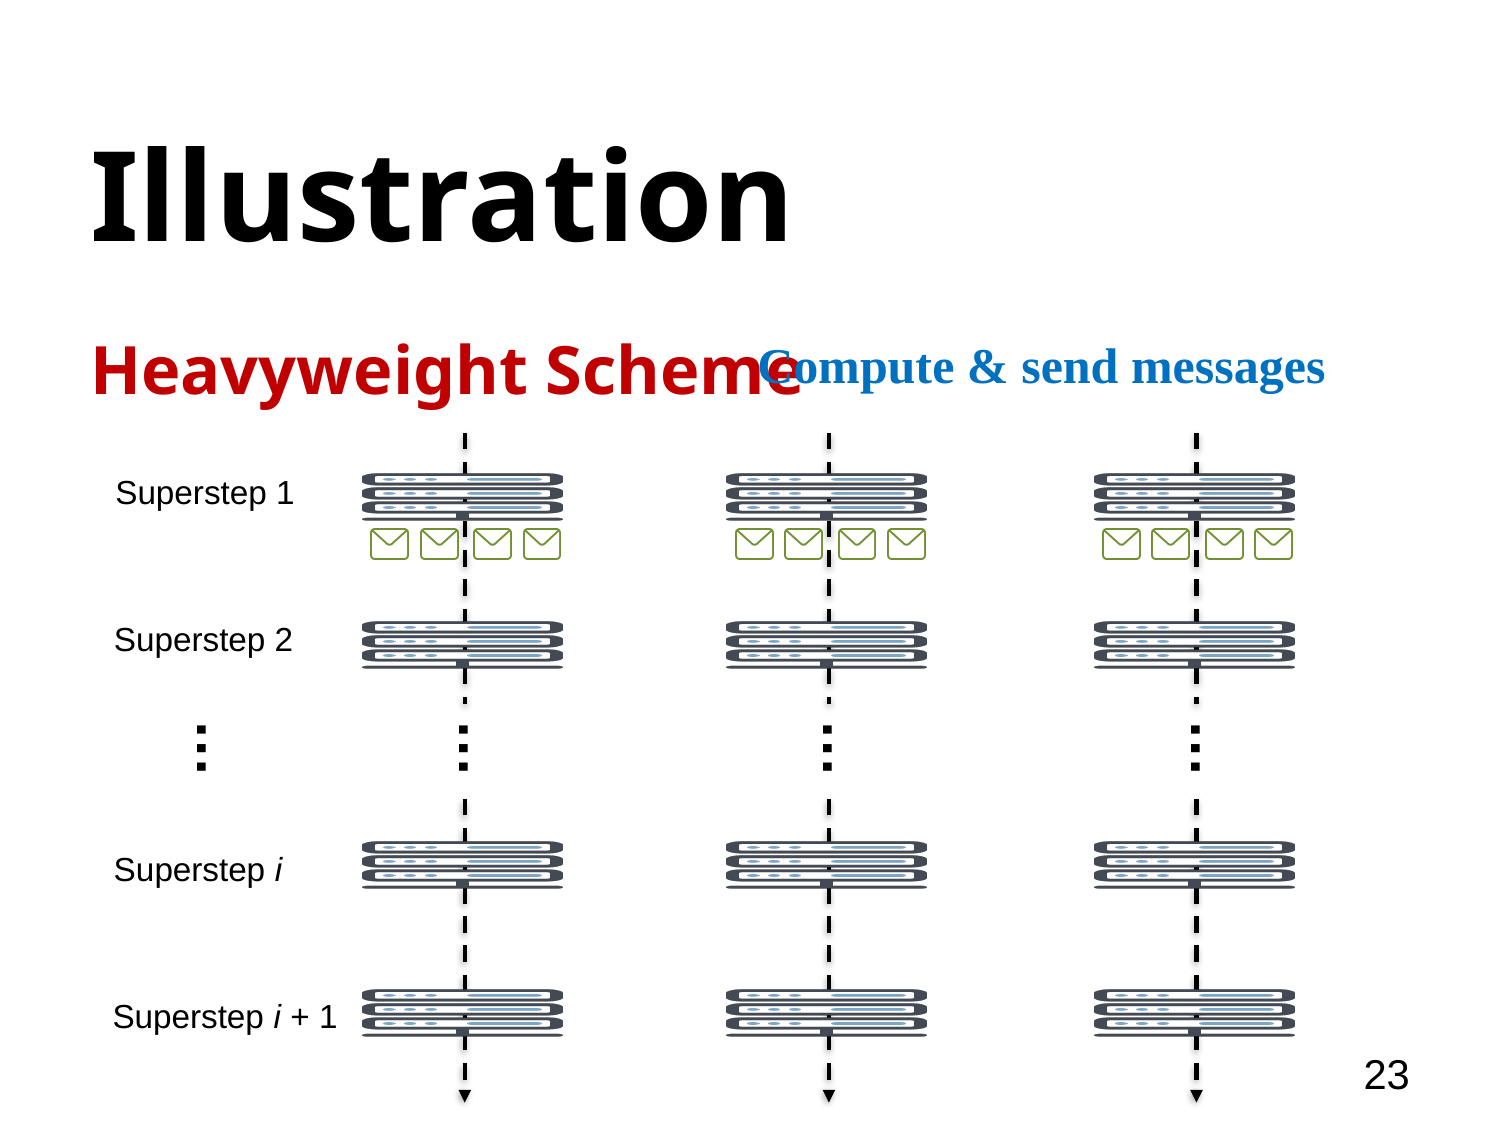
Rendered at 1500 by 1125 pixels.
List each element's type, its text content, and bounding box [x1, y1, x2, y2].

picture [1205, 528, 1244, 560]
text_box … [178, 704, 263, 793]
picture [1102, 528, 1141, 560]
picture [783, 528, 823, 560]
picture [1254, 528, 1293, 560]
picture [1151, 528, 1190, 560]
slide_number 23 [1333, 1042, 1425, 1103]
text_box Superstep i [99, 840, 298, 896]
text_box Superstep i + 1 [97, 987, 324, 1042]
text_box Superstep 1 [100, 464, 310, 519]
picture [837, 528, 877, 560]
list Heavyweight Scheme [74, 319, 1473, 1013]
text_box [693, 432, 961, 1103]
picture [419, 528, 459, 560]
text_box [1061, 432, 1329, 1103]
text_box Compute & send messages [742, 326, 1341, 402]
picture [886, 528, 926, 560]
picture [734, 528, 774, 560]
picture [473, 528, 512, 560]
picture [370, 528, 410, 560]
text_box Superstep 2 [99, 611, 309, 666]
title Illustration [74, 97, 1426, 286]
picture [522, 528, 562, 560]
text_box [329, 432, 597, 1103]
